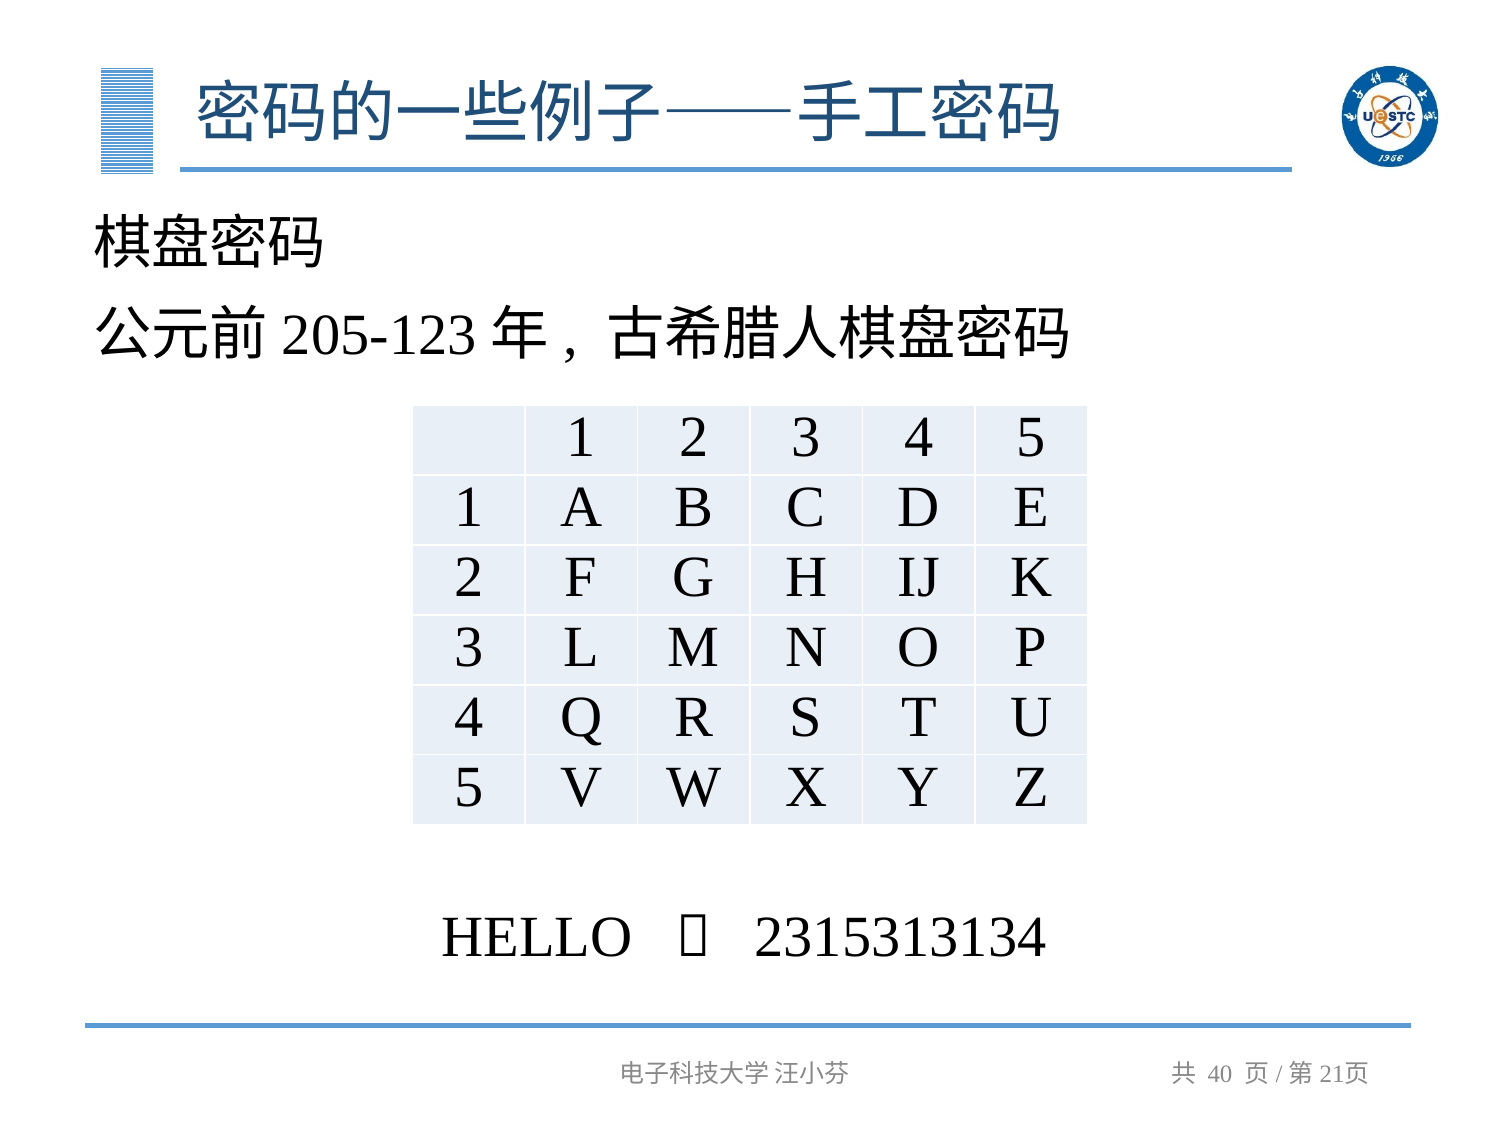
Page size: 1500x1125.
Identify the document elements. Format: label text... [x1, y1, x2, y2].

table_cell 3 [413, 616, 524, 684]
table_cell W [638, 755, 749, 824]
table_header 5 [976, 406, 1087, 474]
table_cell 5 [413, 755, 524, 824]
table_cell C [751, 476, 862, 544]
table_cell G [638, 546, 749, 614]
table_header 4 [863, 406, 974, 474]
table_cell P [976, 616, 1087, 684]
table_cell F [526, 546, 637, 614]
table_cell Z [976, 755, 1087, 824]
table_cell V [526, 755, 637, 824]
table_cell K [976, 546, 1087, 614]
table_cell D [863, 476, 974, 544]
text_box 共 40 页/第21页 [1046, 1042, 1385, 1103]
table_cell X [751, 755, 862, 824]
text_box 棋盘密码 公元前205-123年, 古希腊人棋盘密码 [81, 199, 1375, 413]
table_cell O [863, 616, 974, 684]
table_cell 2 [413, 546, 524, 614]
table_cell U [976, 686, 1087, 754]
table_cell A [526, 476, 637, 544]
table_cell E [976, 476, 1087, 544]
table_cell H [751, 546, 862, 614]
table_cell R [638, 686, 749, 754]
table_header 1 [526, 406, 637, 474]
table_cell Q [526, 686, 637, 754]
table_cell L [526, 616, 637, 684]
table_cell 4 [413, 686, 524, 754]
title 密码的一些例子——手工密码 [180, 59, 1293, 170]
footer 电子科技大学 汪小芬 [444, 1042, 1025, 1103]
table_header 3 [751, 406, 862, 474]
table_cell N [751, 616, 862, 684]
table_cell IJ [863, 546, 974, 614]
table_cell 1 [413, 476, 524, 544]
table_cell Y [863, 755, 974, 824]
text_box HELLO  2315313134 [427, 890, 1062, 976]
table_cell S [751, 686, 862, 754]
table_cell T [863, 686, 974, 754]
table_cell B [638, 476, 749, 544]
table_header 2 [638, 406, 749, 474]
table_cell M [638, 616, 749, 684]
picture [1339, 63, 1440, 171]
table_header [413, 406, 524, 474]
